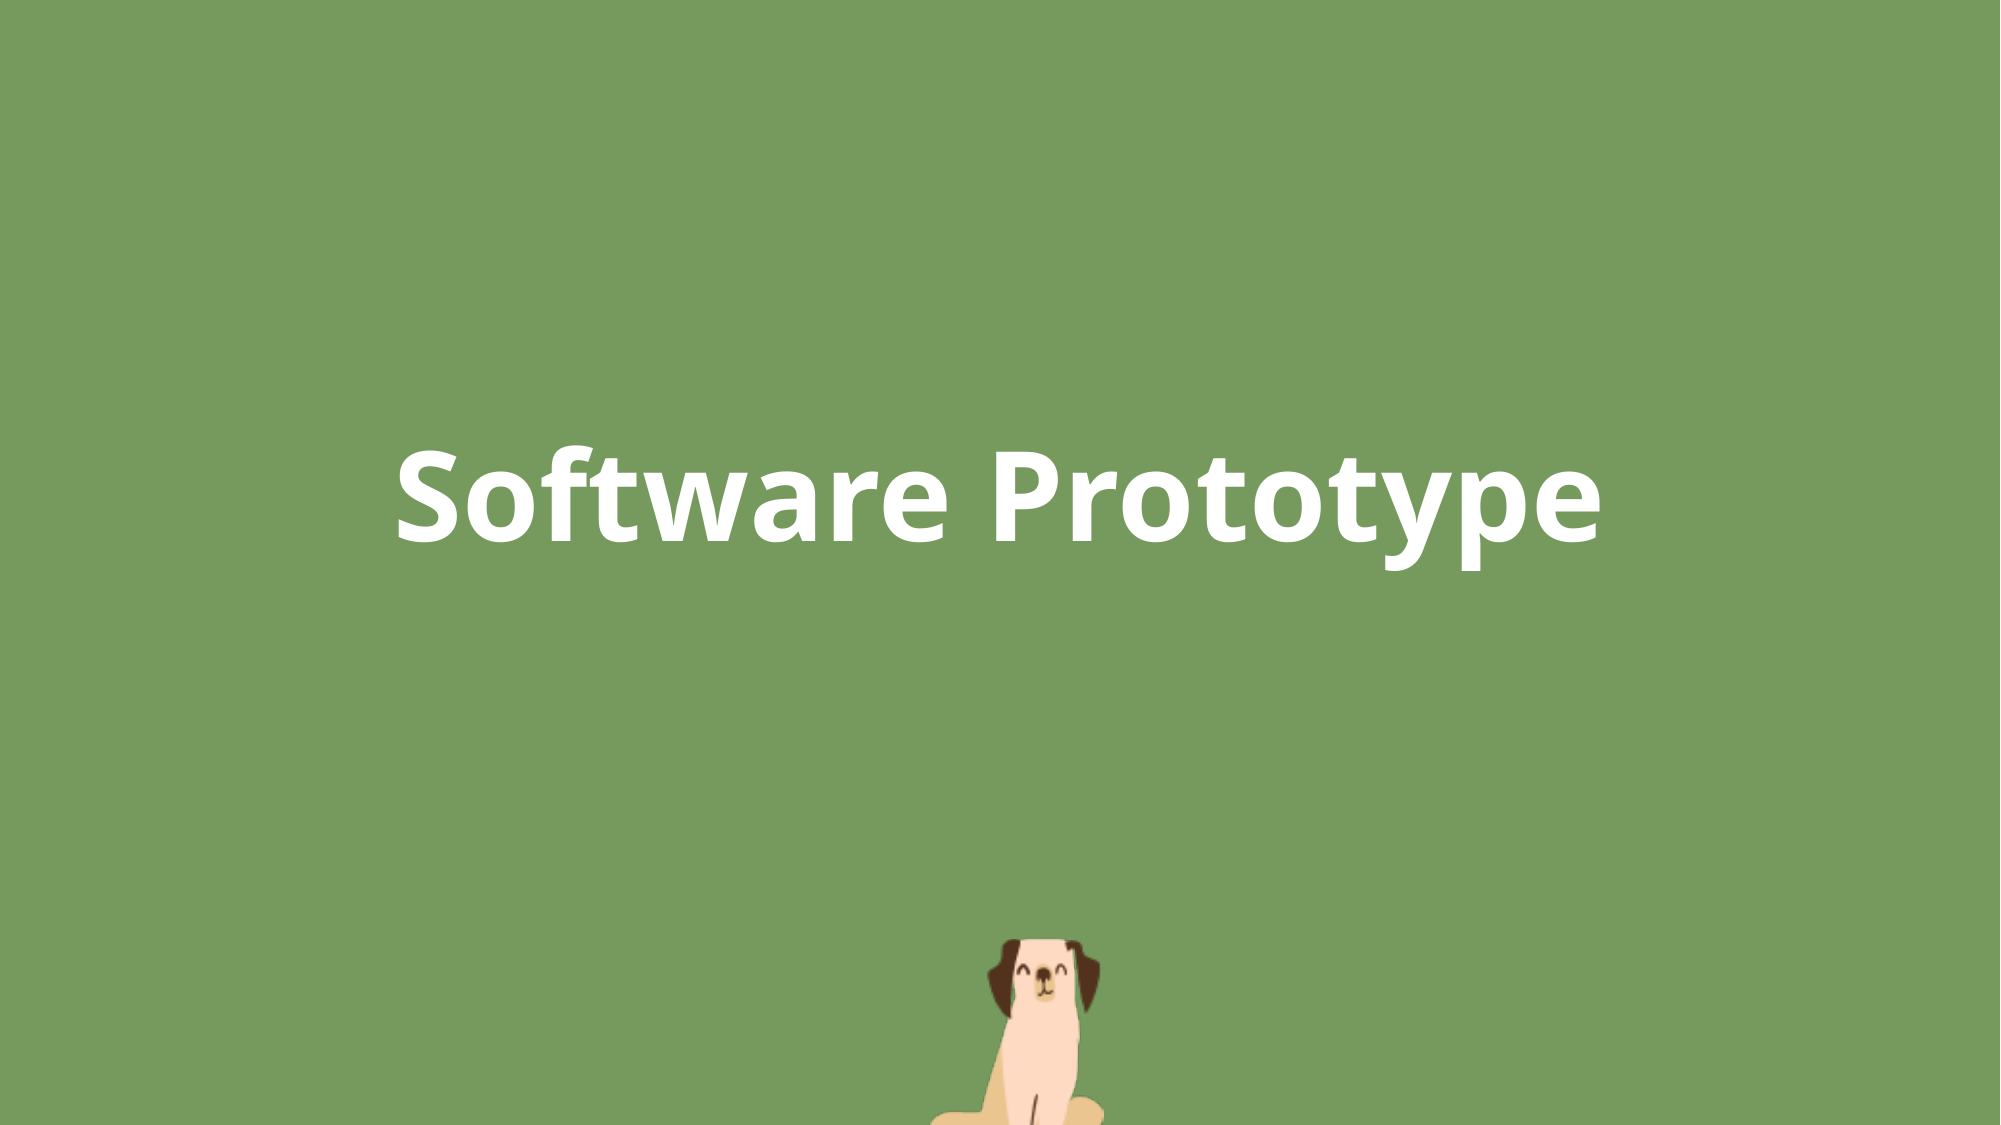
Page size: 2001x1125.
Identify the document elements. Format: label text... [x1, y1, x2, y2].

title Software Prototype [249, 184, 1750, 576]
picture [928, 939, 1104, 1125]
